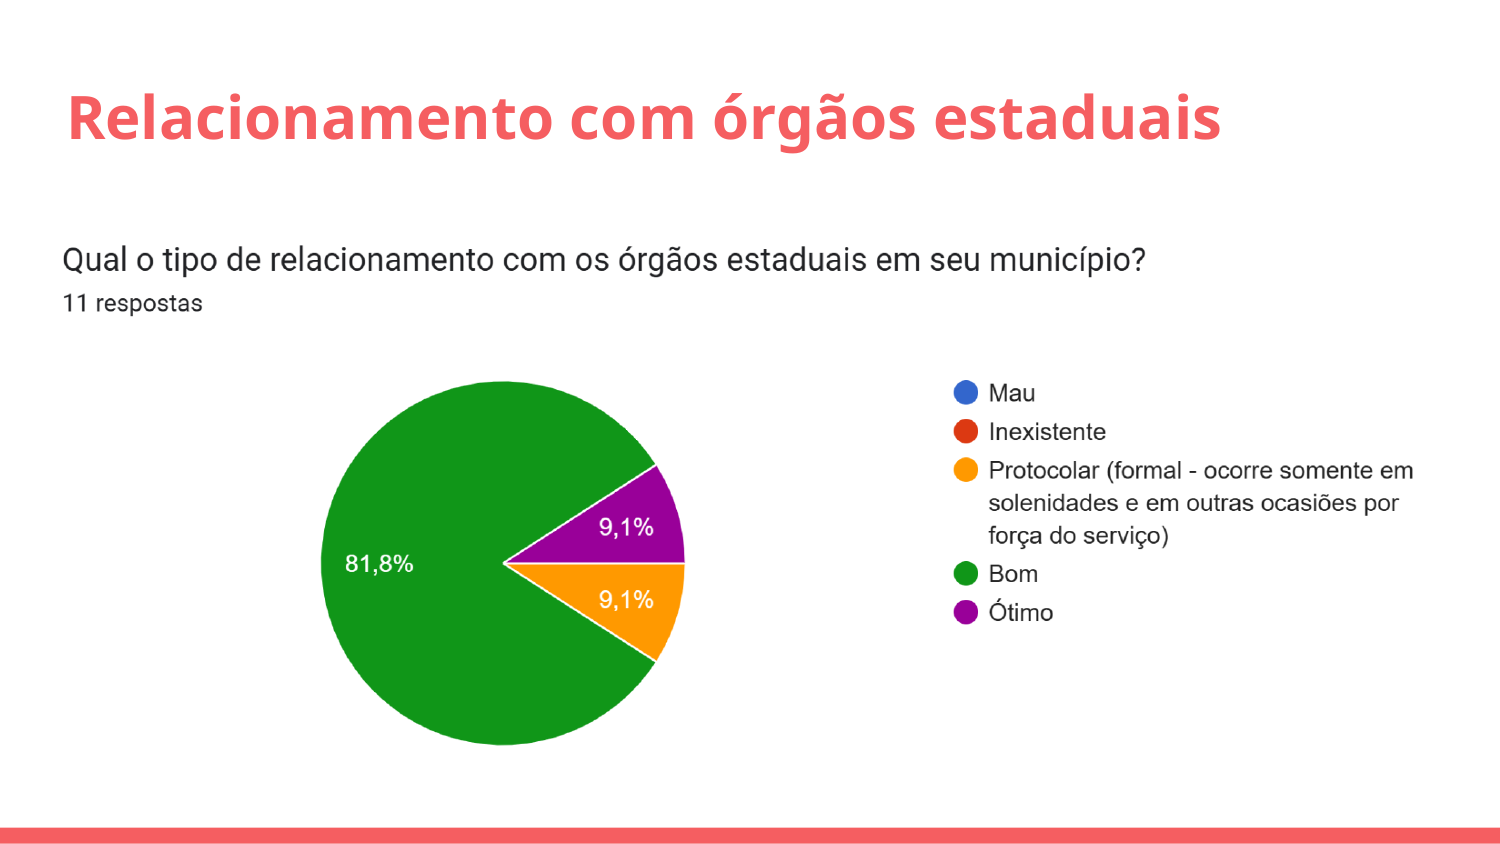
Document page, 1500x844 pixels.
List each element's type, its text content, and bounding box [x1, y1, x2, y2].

picture [13, 189, 1500, 816]
title Relacionamento com órgãos estaduais [51, 64, 1449, 167]
